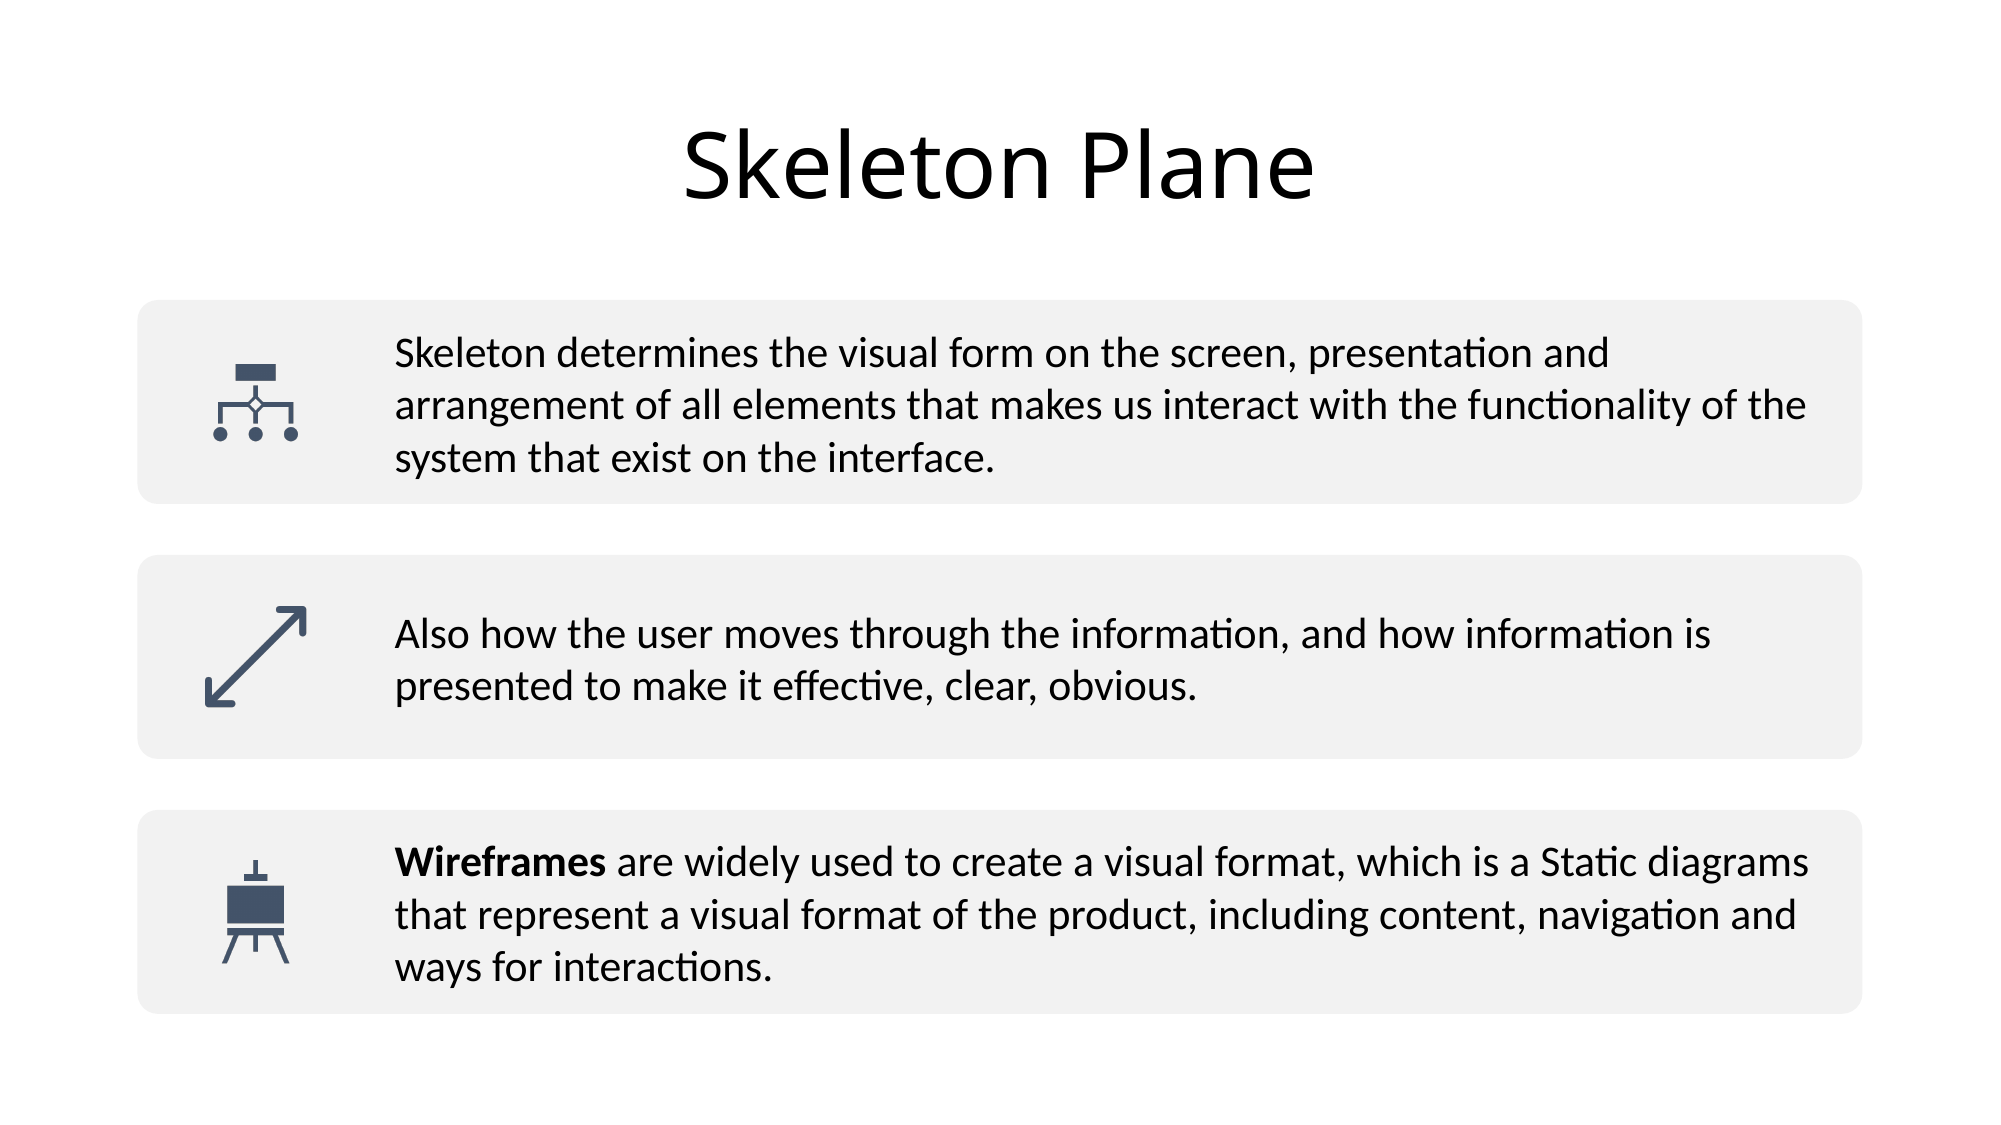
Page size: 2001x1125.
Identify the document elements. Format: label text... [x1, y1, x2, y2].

title Skeleton Plane [137, 59, 1863, 278]
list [137, 299, 1863, 1014]
